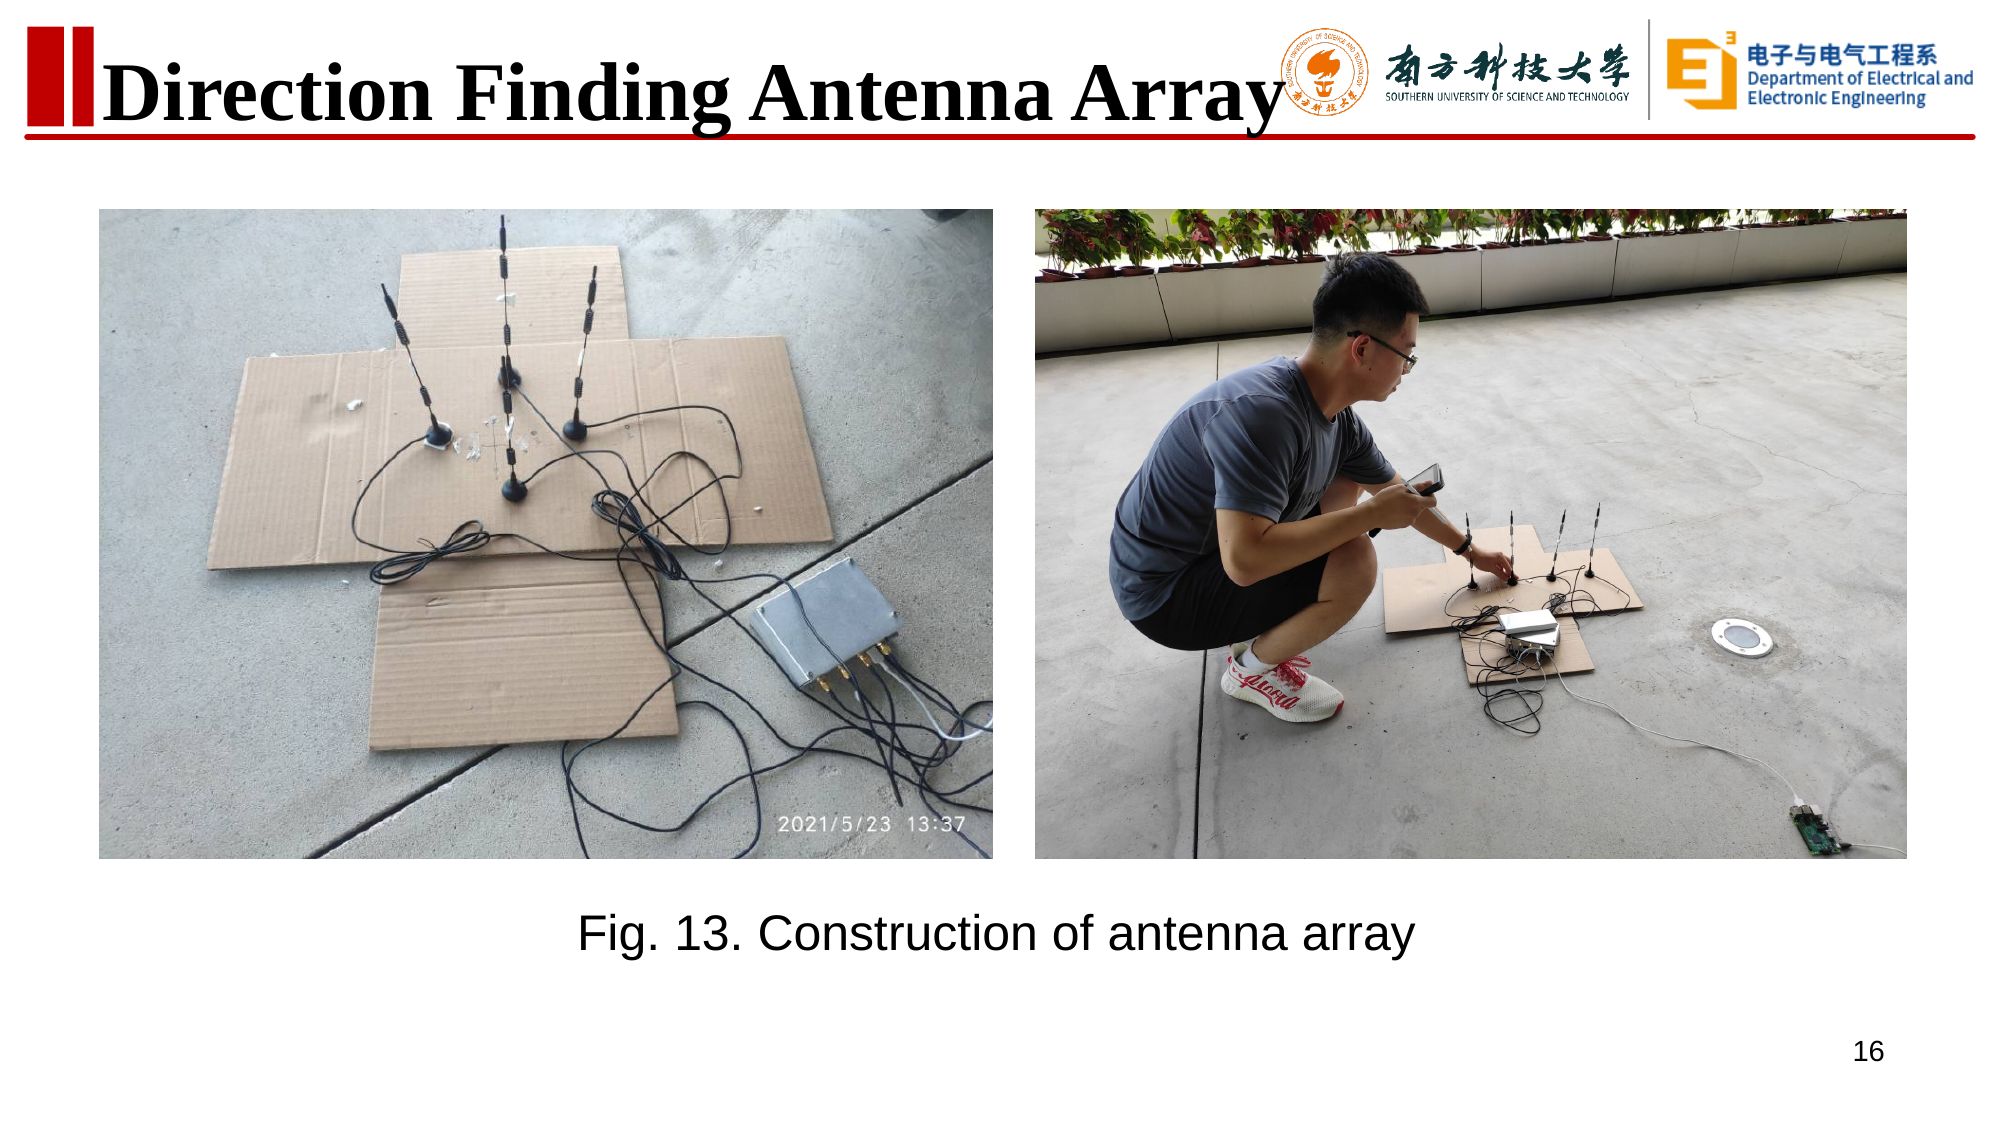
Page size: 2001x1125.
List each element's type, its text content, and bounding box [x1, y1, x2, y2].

picture [1272, 14, 1640, 127]
picture [1654, 30, 1973, 120]
slide_number 16 [1433, 1024, 1901, 1103]
picture [1035, 209, 1907, 859]
list Direction Finding Antenna Array [87, 28, 1320, 127]
picture [99, 209, 993, 859]
text_box Fig. 13. Construction of antenna array [562, 893, 1438, 968]
